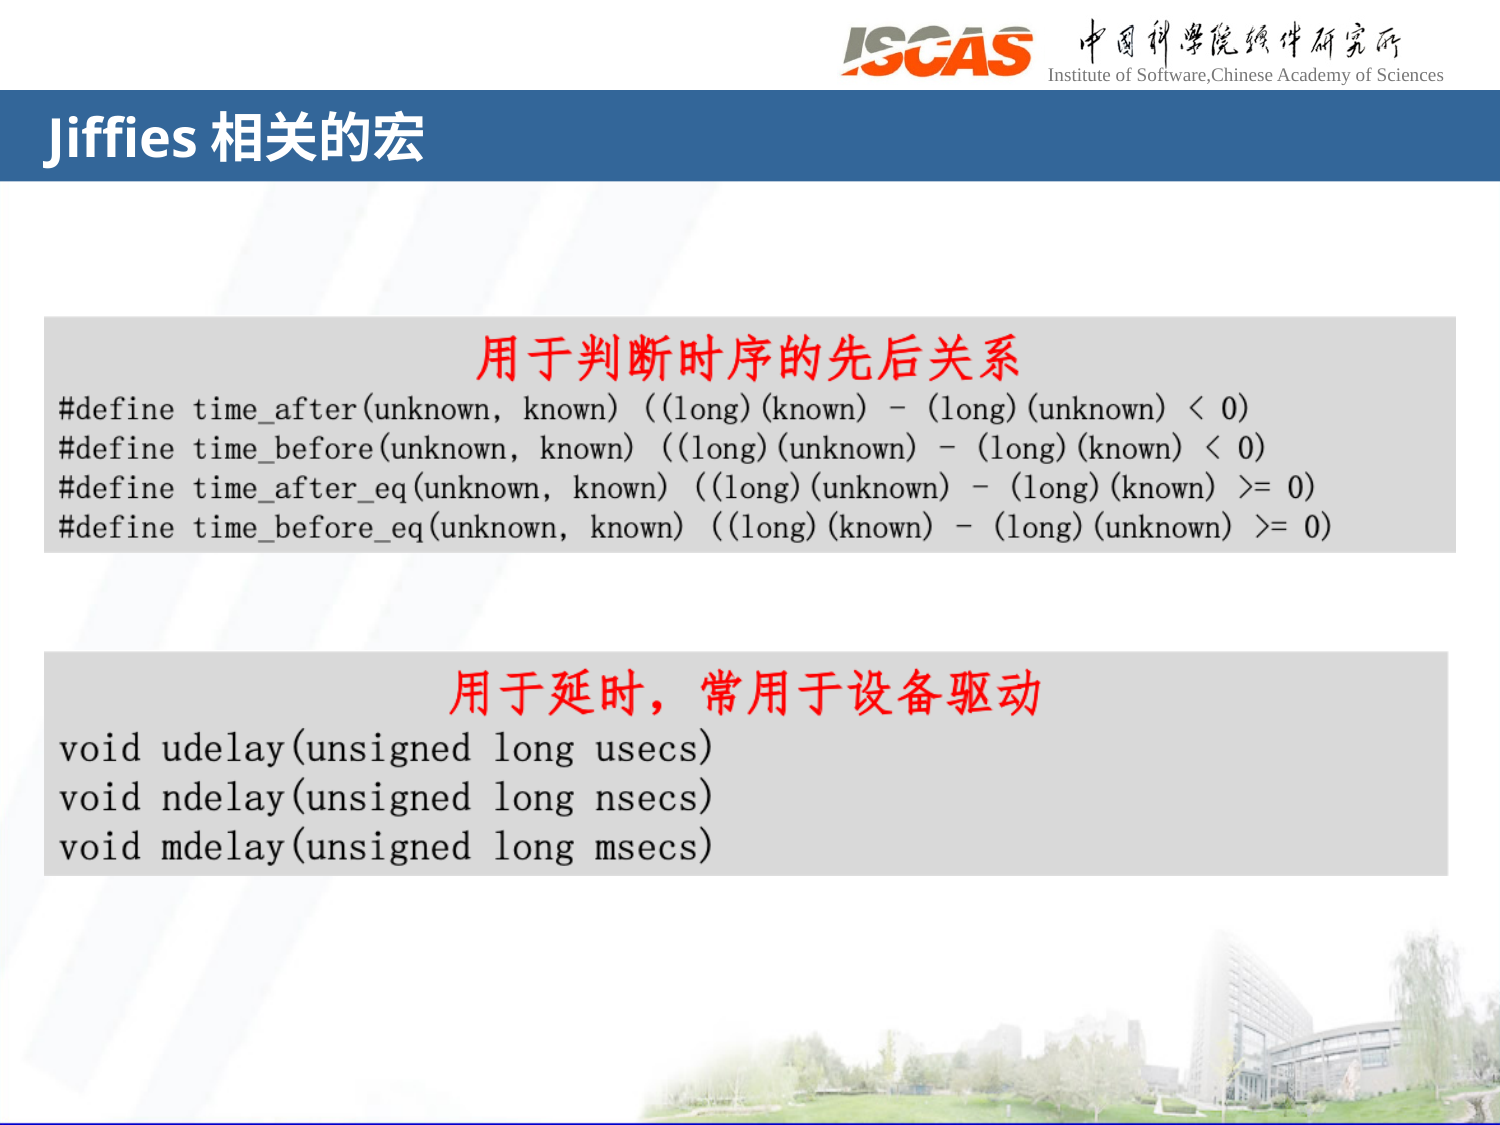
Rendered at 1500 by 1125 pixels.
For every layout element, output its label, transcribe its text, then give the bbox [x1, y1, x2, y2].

picture [837, 18, 1045, 87]
picture [0, 182, 1500, 1125]
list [44, 649, 1450, 877]
picture [1077, 15, 1402, 71]
title Jiffies相关的宏 [0, 89, 1500, 182]
